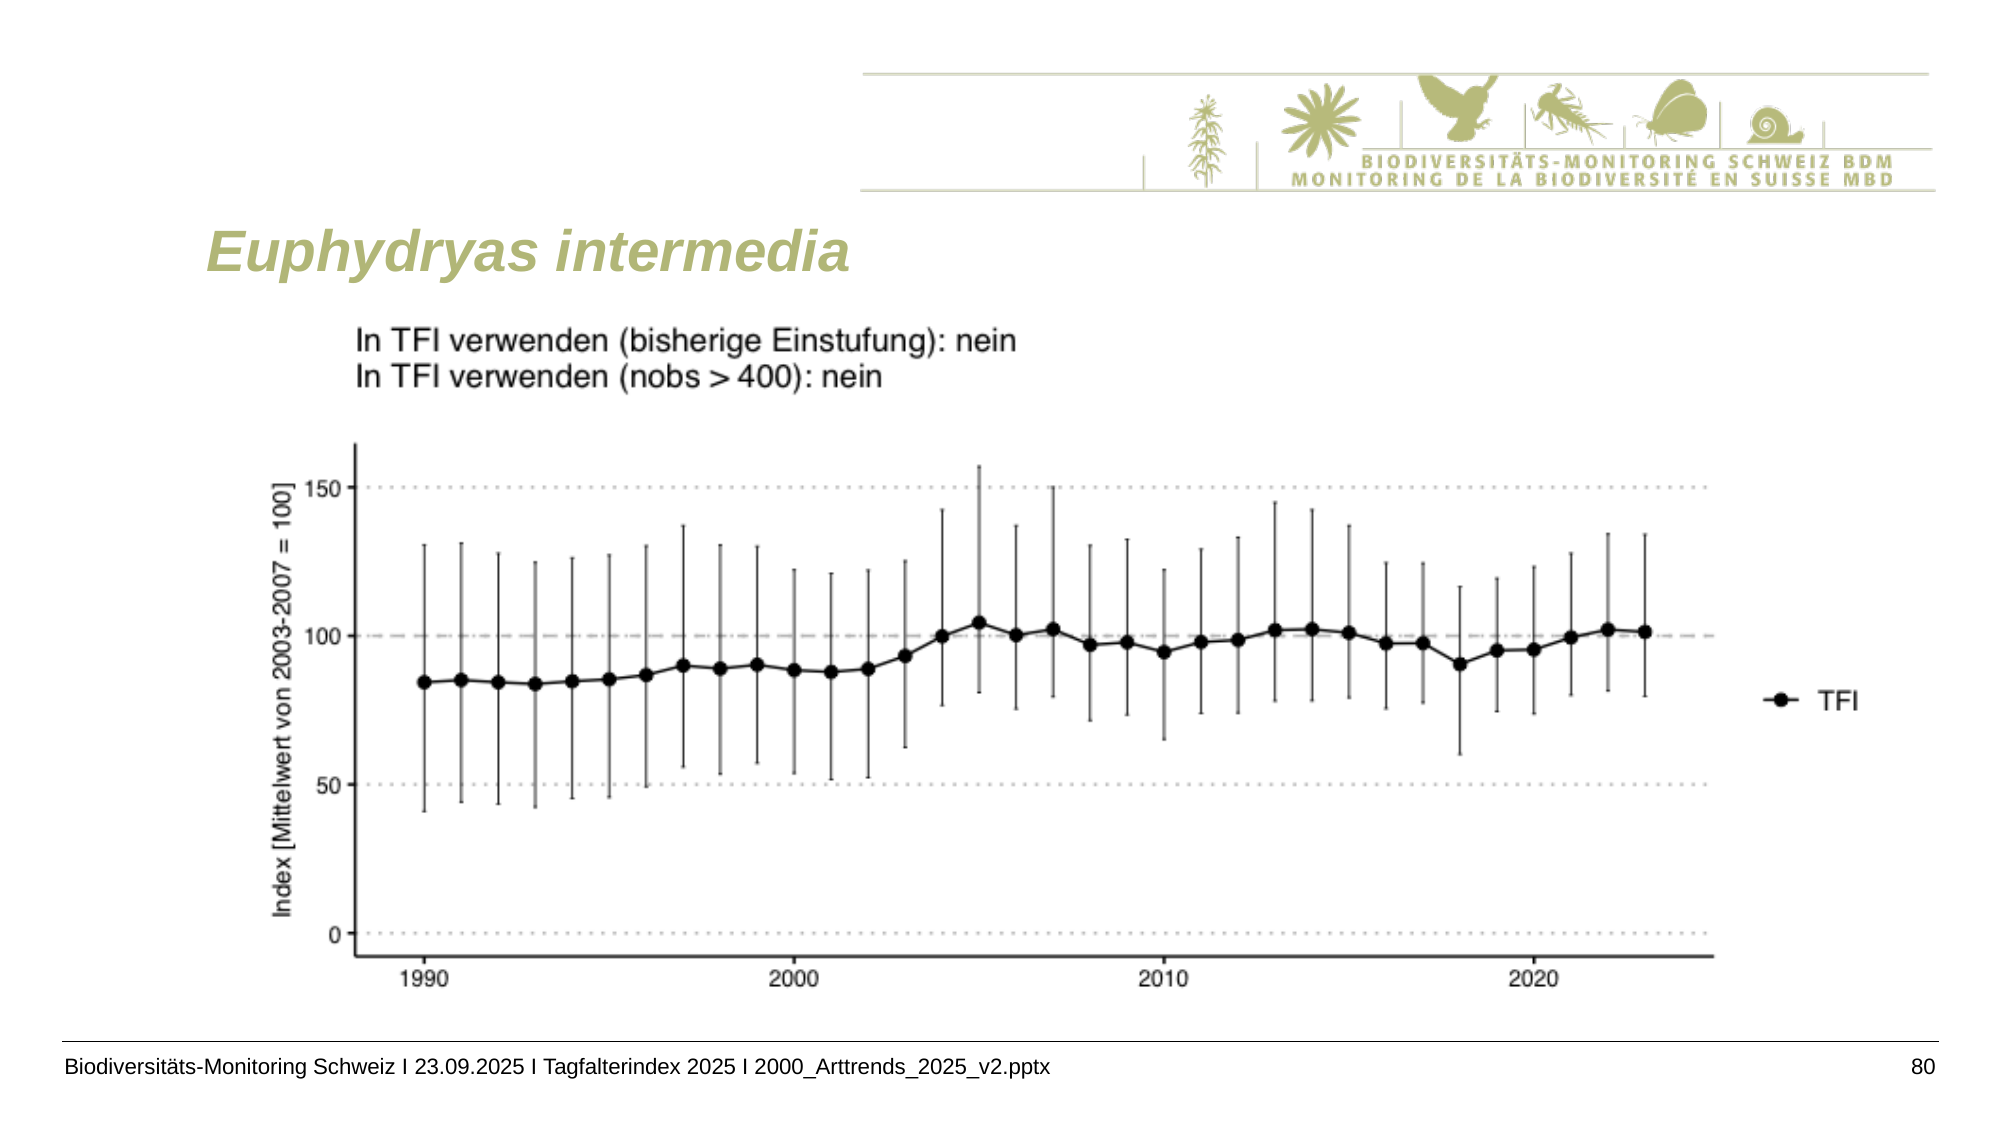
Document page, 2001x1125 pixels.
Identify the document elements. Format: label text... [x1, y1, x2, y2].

title Euphydryas intermedia [206, 213, 1941, 301]
footer Biodiversitäts-Monitoring Schweiz I 23.09.2025 I Tagfalterindex 2025 I 2000_Arttrends_2025_v2.pptx [64, 1052, 1287, 1080]
picture [258, 312, 1890, 1038]
